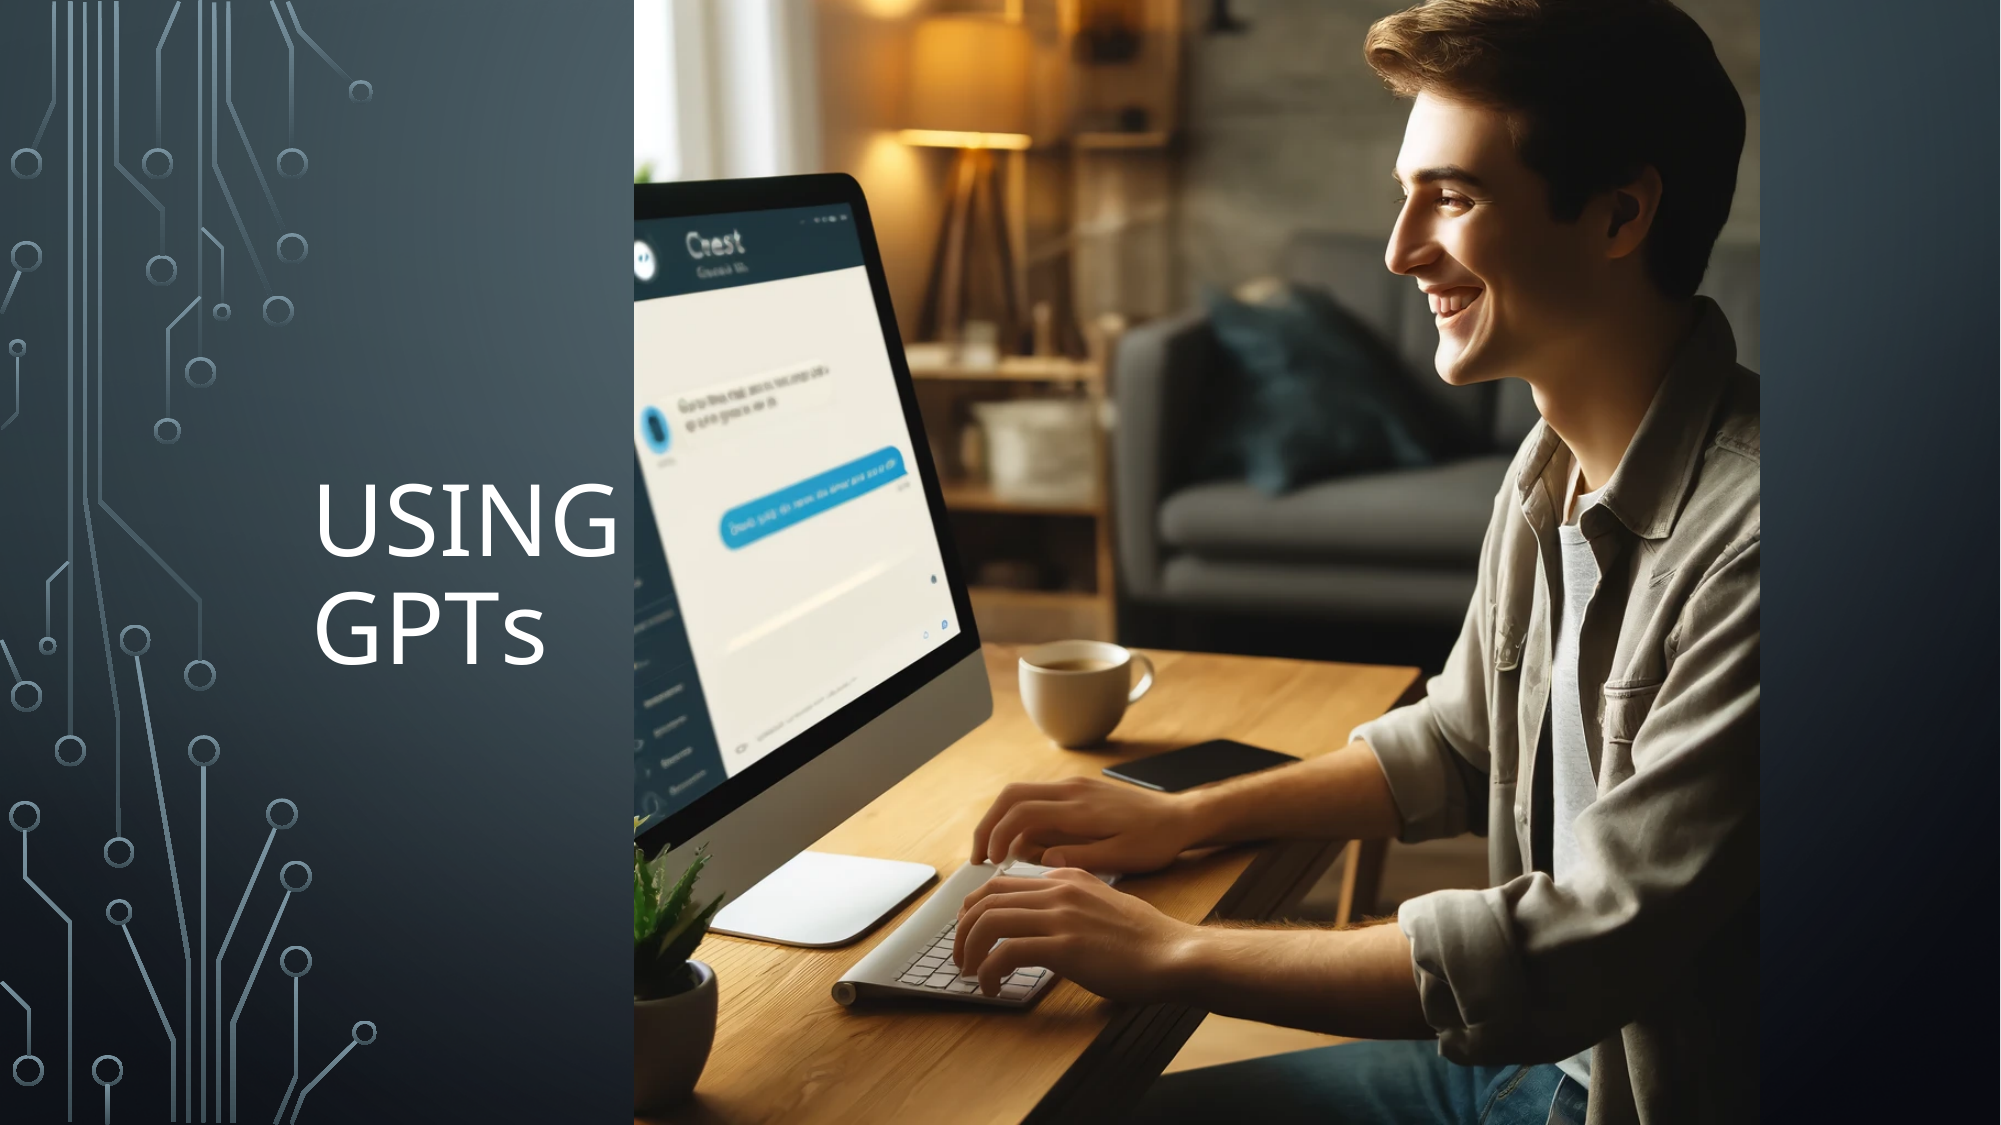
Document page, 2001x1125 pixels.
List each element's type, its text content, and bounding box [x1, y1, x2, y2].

picture [633, 0, 1760, 1125]
title Using gpts [296, 302, 633, 694]
